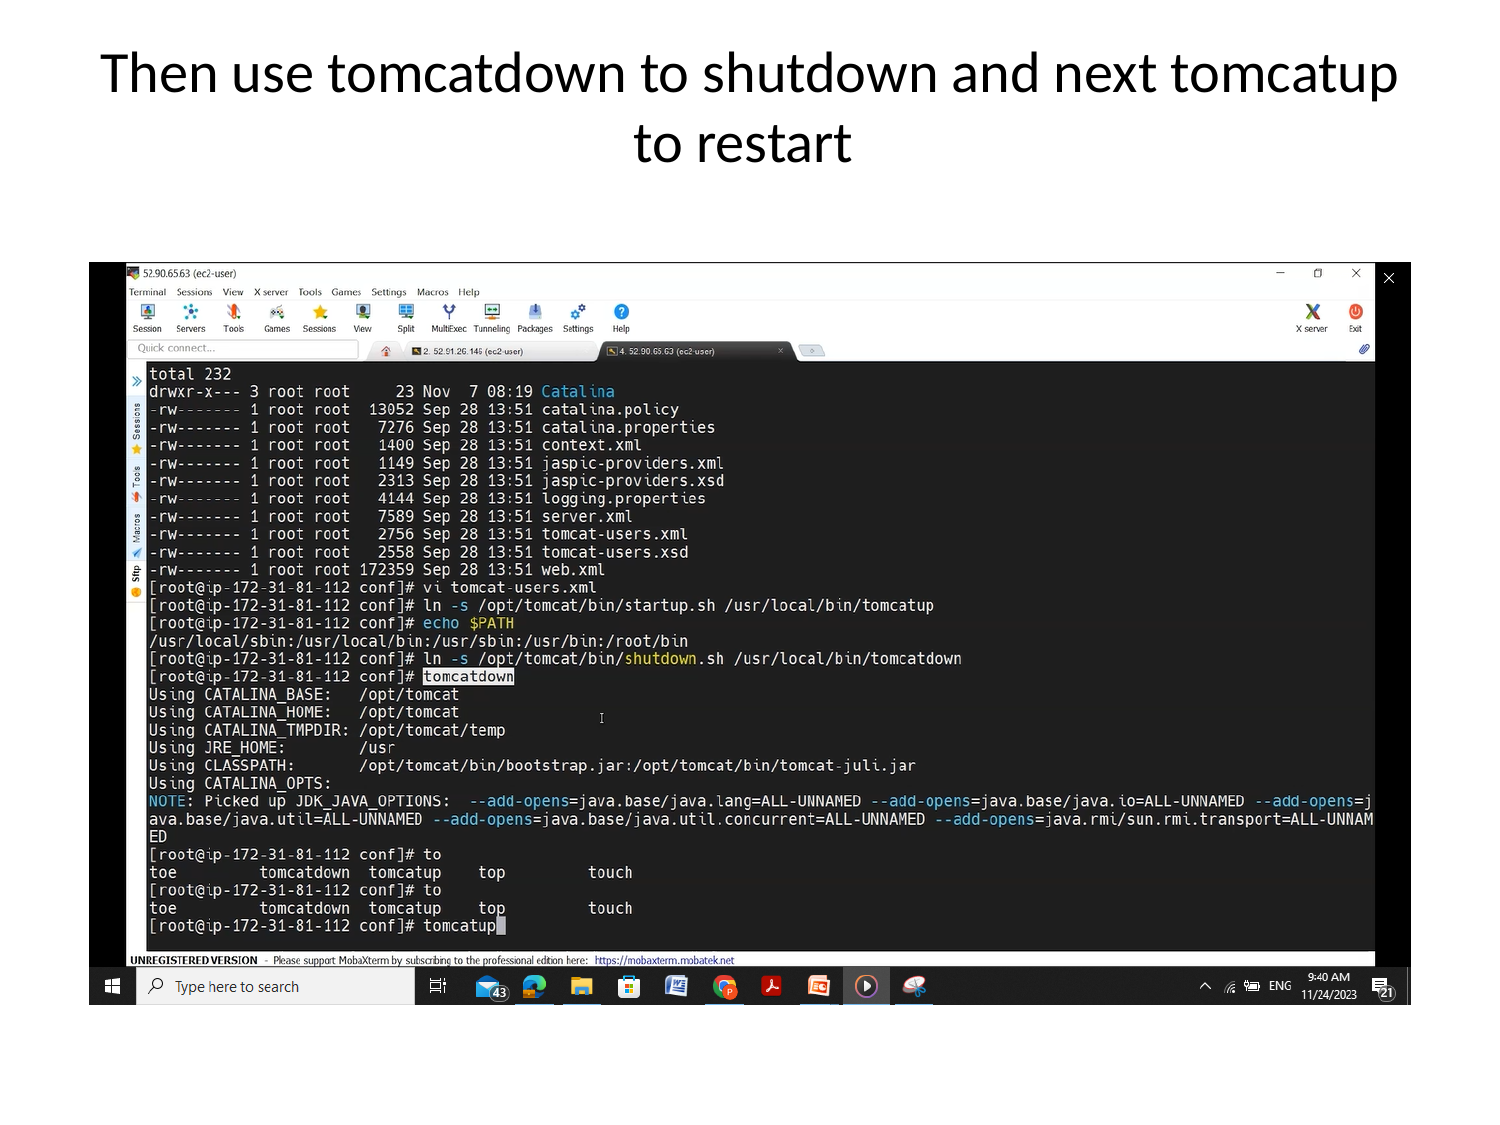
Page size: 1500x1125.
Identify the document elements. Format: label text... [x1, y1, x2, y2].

title Then use tomcatdown to shutdown and next tomcatup to restart [75, 45, 1425, 233]
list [89, 262, 1411, 1006]
